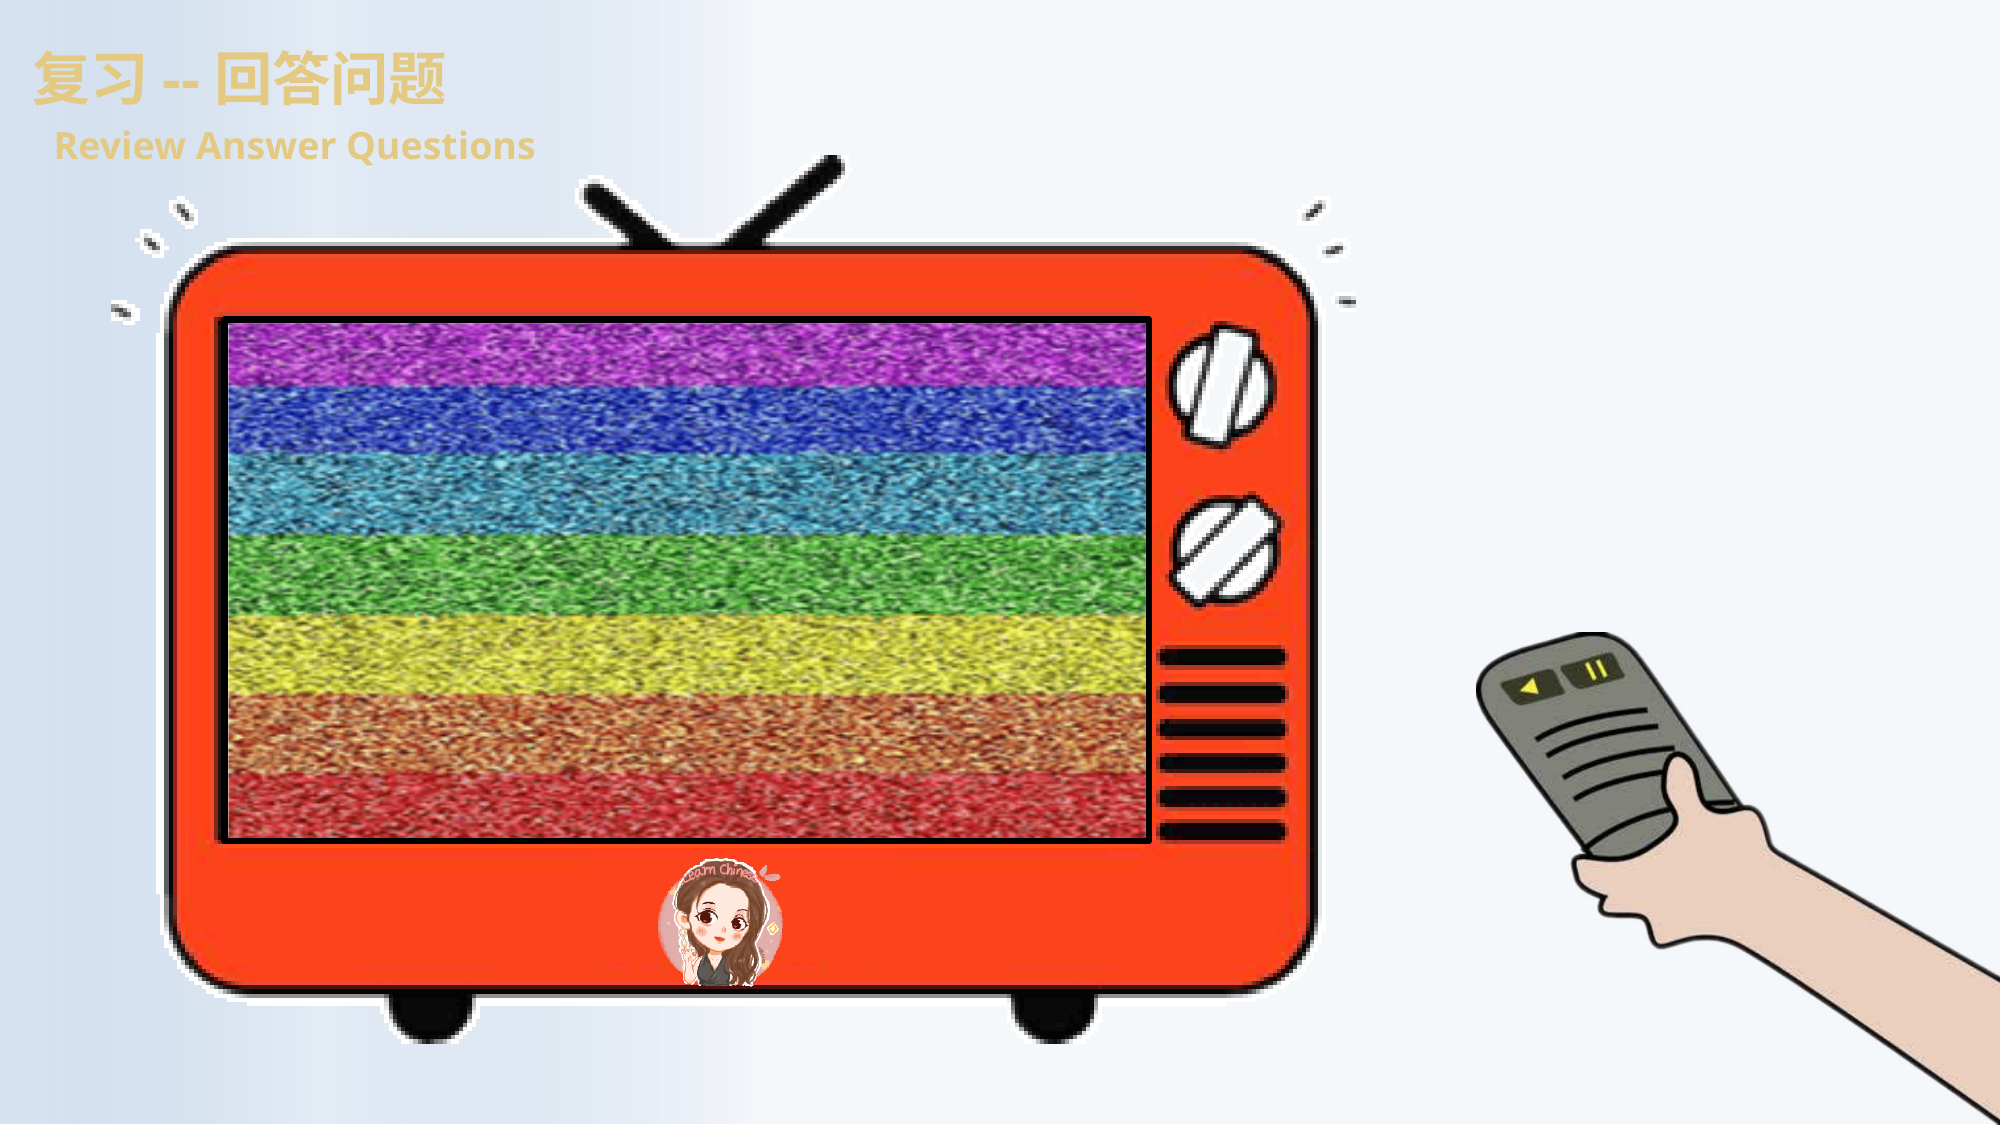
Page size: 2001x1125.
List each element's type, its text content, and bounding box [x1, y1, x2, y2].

picture [0, 0, 2001, 1125]
text_box Review Answer Questions [38, 115, 728, 175]
text_box 复习--回答问题 [17, 35, 463, 120]
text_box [110, 155, 1356, 1043]
